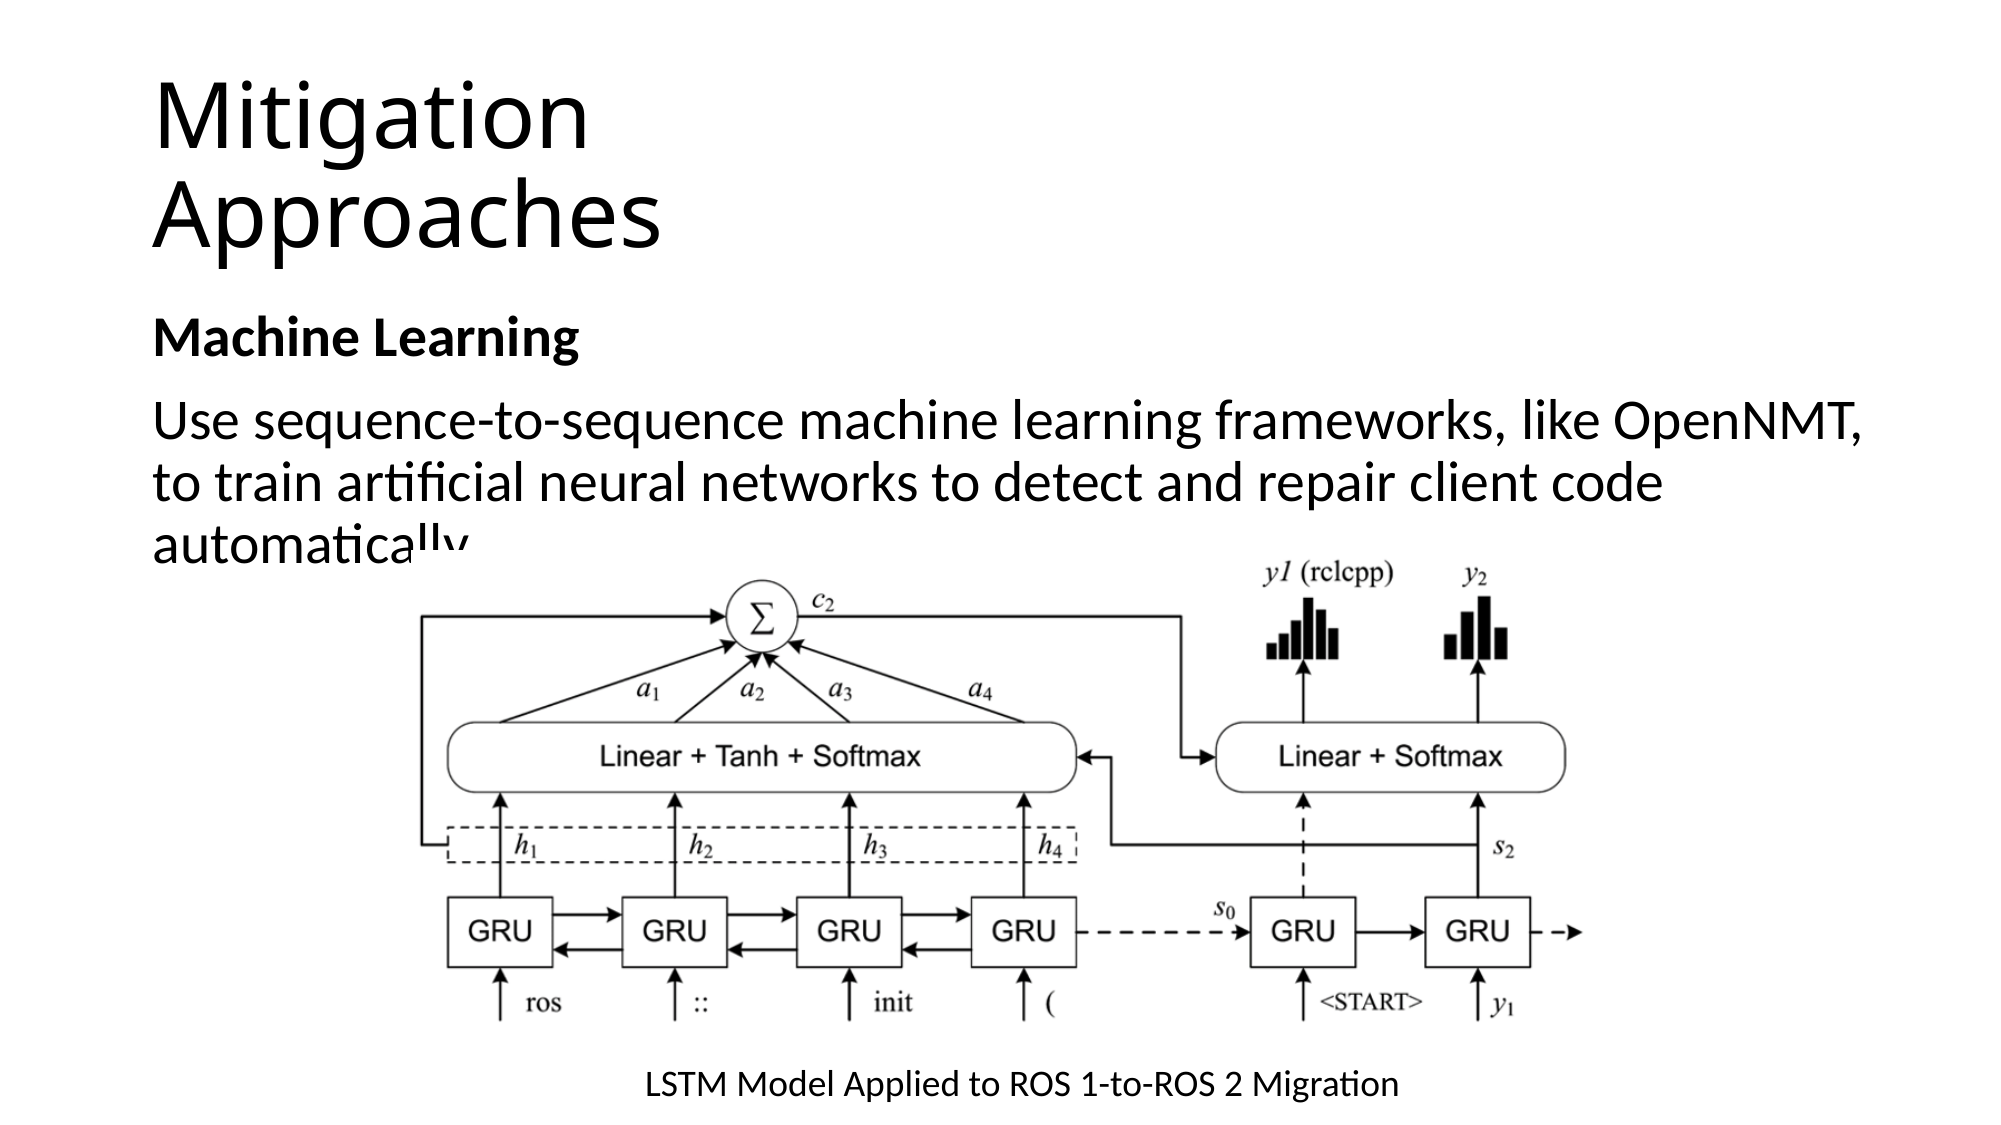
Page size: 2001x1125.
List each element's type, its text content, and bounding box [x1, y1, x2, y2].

title Mitigation Approaches [137, 59, 1083, 278]
list Machine Learning Use sequence-to-sequence machine learning frameworks, like OpenNMT, to train artificial neural networks to detect and repair client code automatically. [137, 299, 1890, 585]
text_box LSTM Model Applied to ROS 1-to-ROS 2 Migration [630, 1052, 1416, 1112]
picture [411, 550, 1588, 1044]
